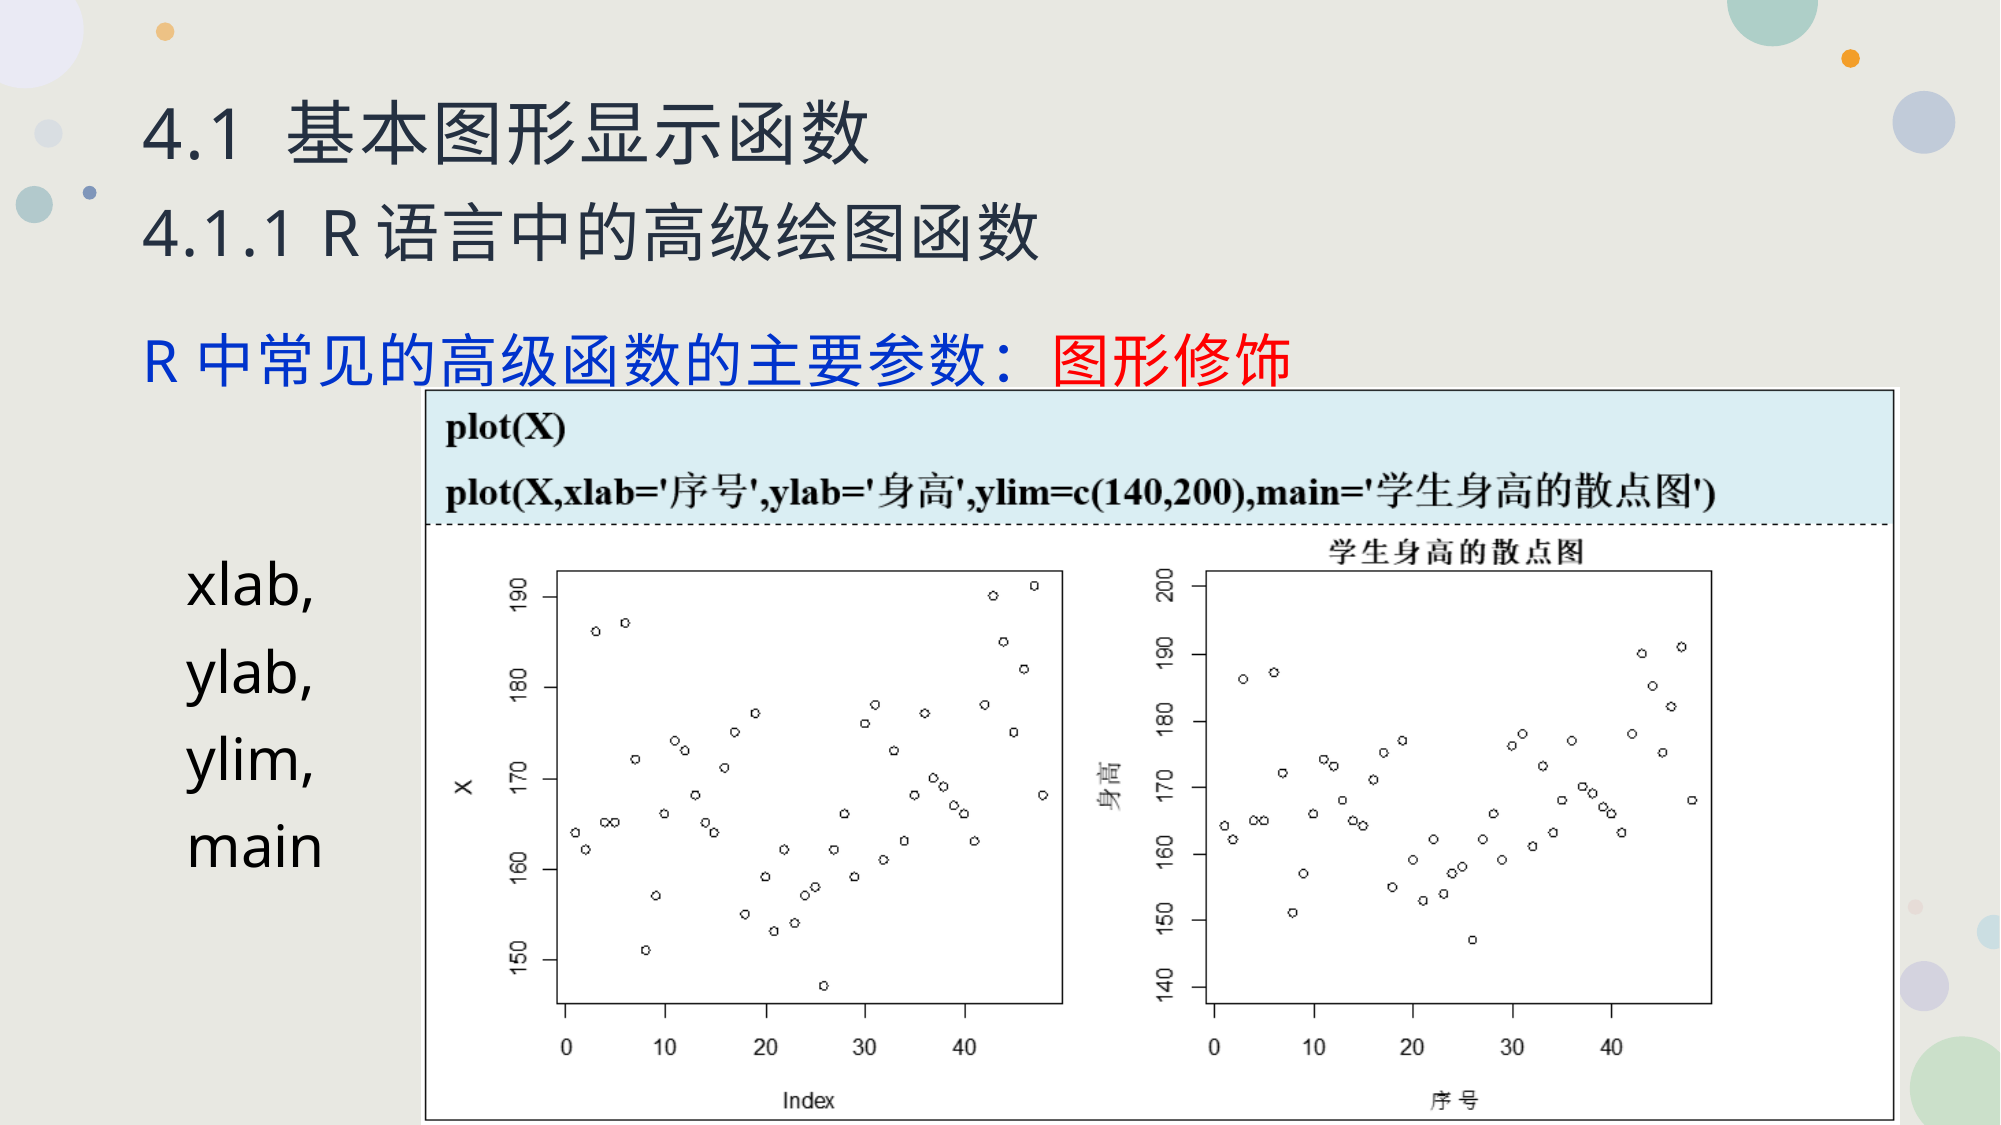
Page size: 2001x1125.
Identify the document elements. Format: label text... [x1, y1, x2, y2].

text_box xlab, ylab, ylim, main [171, 522, 364, 887]
picture [421, 387, 1900, 1125]
title 4.1 基本图形显示函数 4.1.1 R语言中的高级绘图函数 [127, 59, 1877, 278]
list R中常见的高级函数的主要参数：图形修饰 [127, 299, 1842, 1106]
